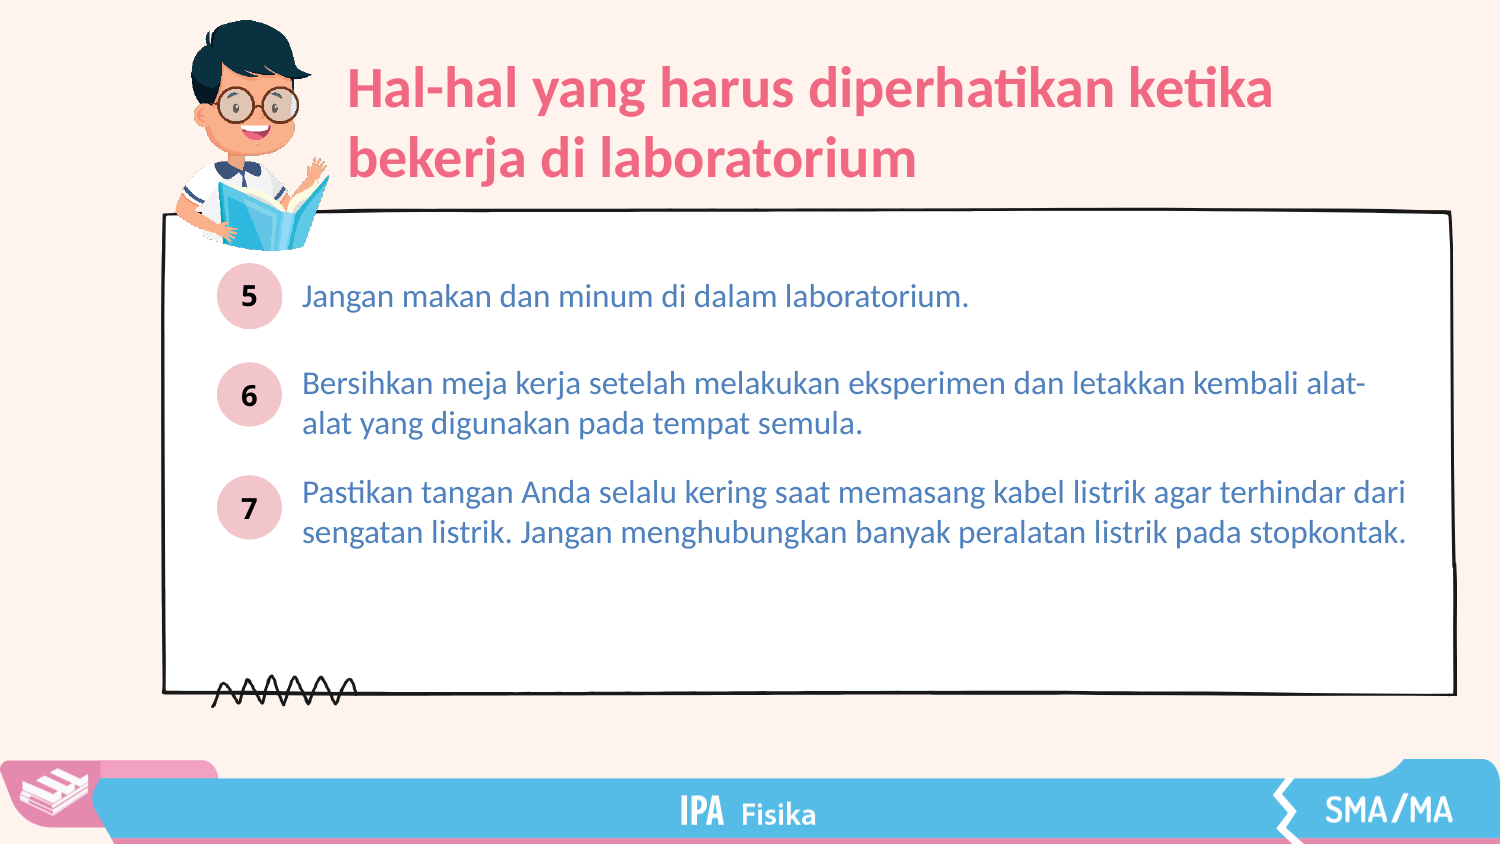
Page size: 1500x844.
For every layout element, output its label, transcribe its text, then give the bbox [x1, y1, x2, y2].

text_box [216, 347, 1424, 433]
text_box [207, 256, 1176, 346]
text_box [147, 197, 1470, 718]
picture [0, 759, 1500, 844]
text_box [216, 456, 1459, 541]
text_box Hal-hal yang harus diperhatikan ketika bekerja di laboratorium [335, 35, 1470, 196]
picture [175, 19, 330, 253]
